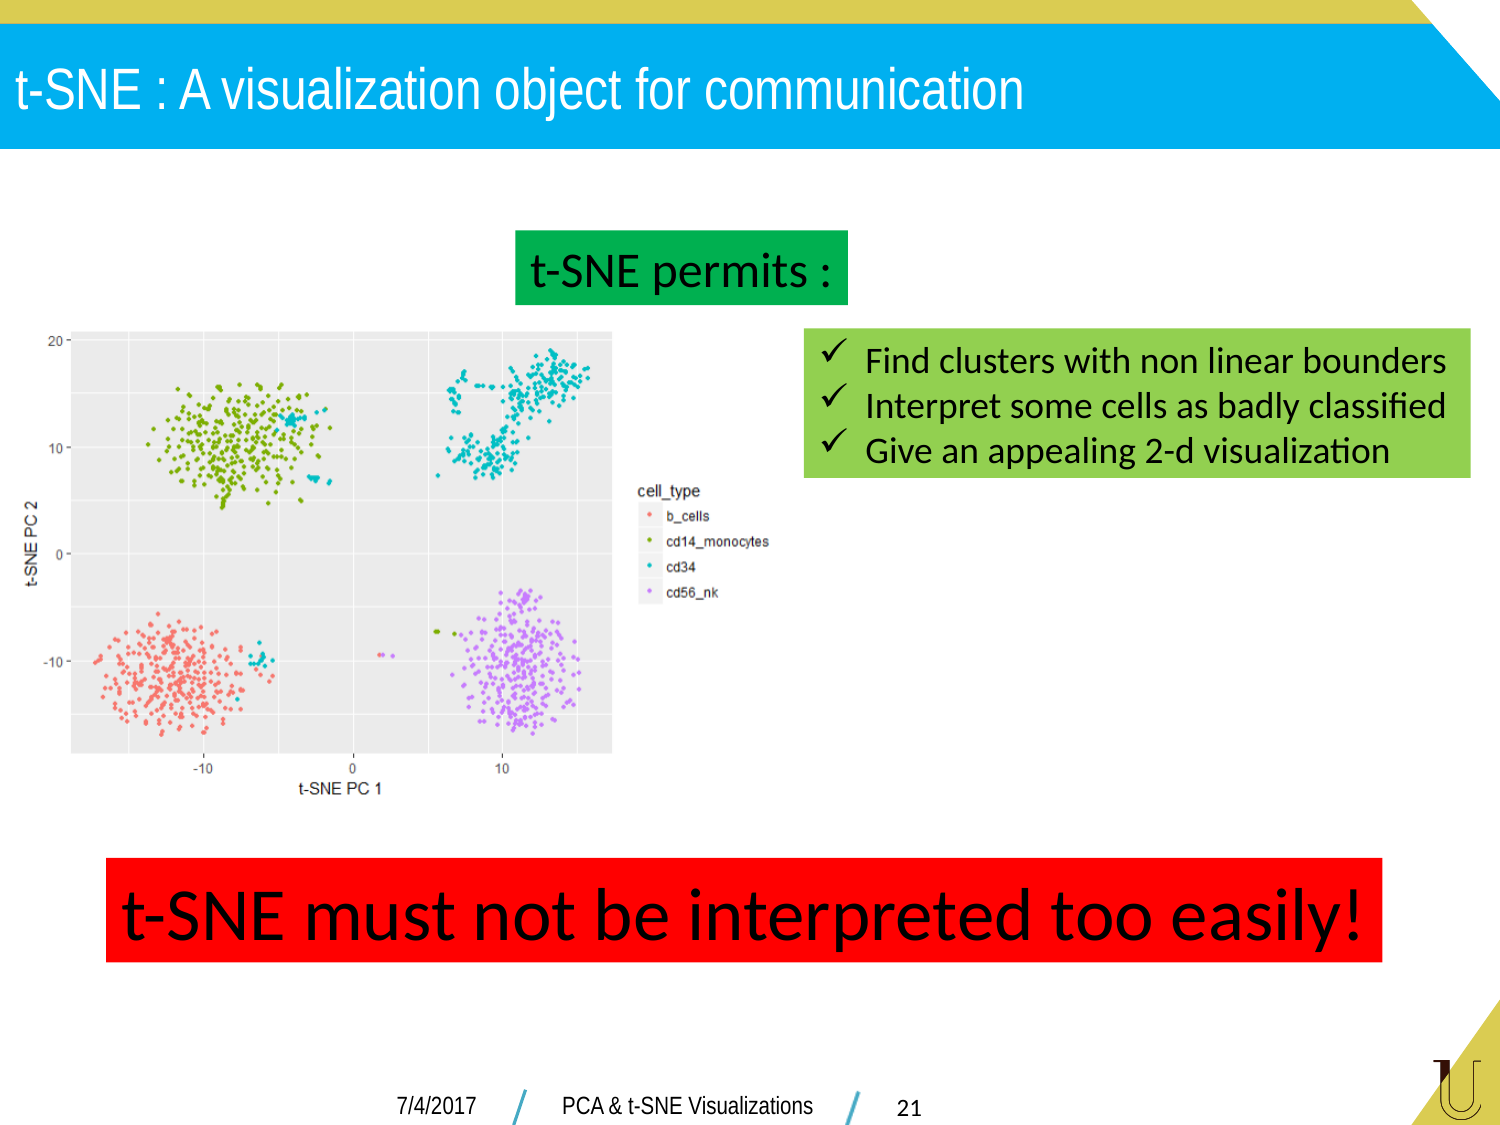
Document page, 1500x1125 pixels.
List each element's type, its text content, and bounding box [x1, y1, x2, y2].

text_box Find clusters with non linear bounders Interpret some cells as badly classified Give an appealing 2-d visualization [803, 328, 1471, 478]
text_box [844, 1083, 940, 1125]
list PCA & t-SNE Visualizations [531, 1082, 845, 1125]
text_box t-SNE must not be interpreted too easily! [106, 857, 1383, 963]
title t-SNE : A visualization object for communication [0, 23, 1425, 149]
text_box t-SNE permits : [515, 230, 848, 306]
picture [17, 325, 784, 800]
list 7/4/2017 [348, 1082, 526, 1125]
